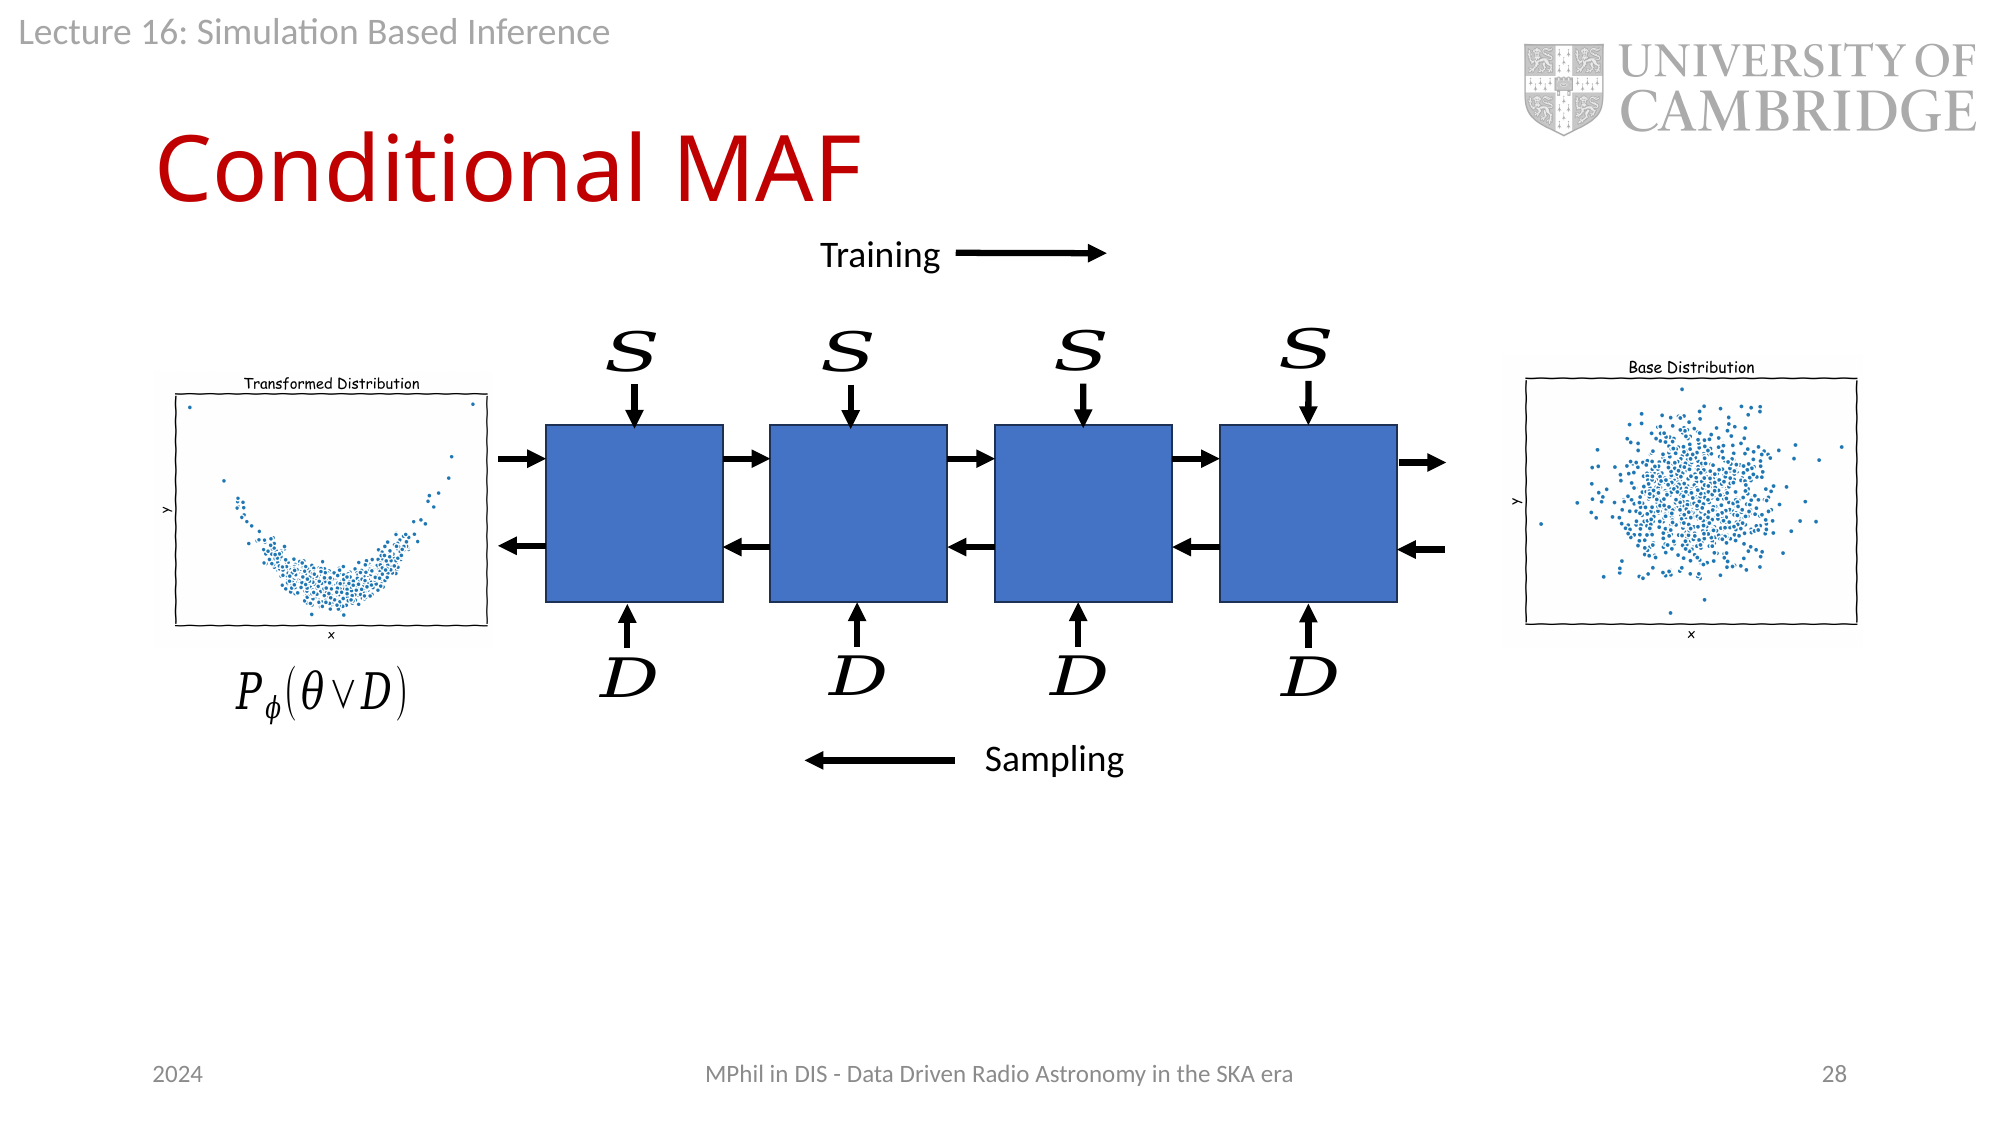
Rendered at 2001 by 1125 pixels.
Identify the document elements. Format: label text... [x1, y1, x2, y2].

text_box Sampling [970, 726, 1140, 787]
title Conditional MAF [139, 63, 1865, 281]
slide_number 2024 [137, 1042, 588, 1103]
text_box [545, 424, 724, 603]
picture [1502, 354, 1863, 648]
picture [153, 371, 493, 648]
slide_number 28 [1412, 1042, 1863, 1103]
text_box [769, 424, 948, 603]
footer MPhil in DIS - Data Driven Radio Astronomy in the SKA era [662, 1042, 1338, 1103]
text_box [994, 424, 1173, 603]
text_box Training [805, 222, 956, 283]
text_box [1219, 424, 1398, 603]
